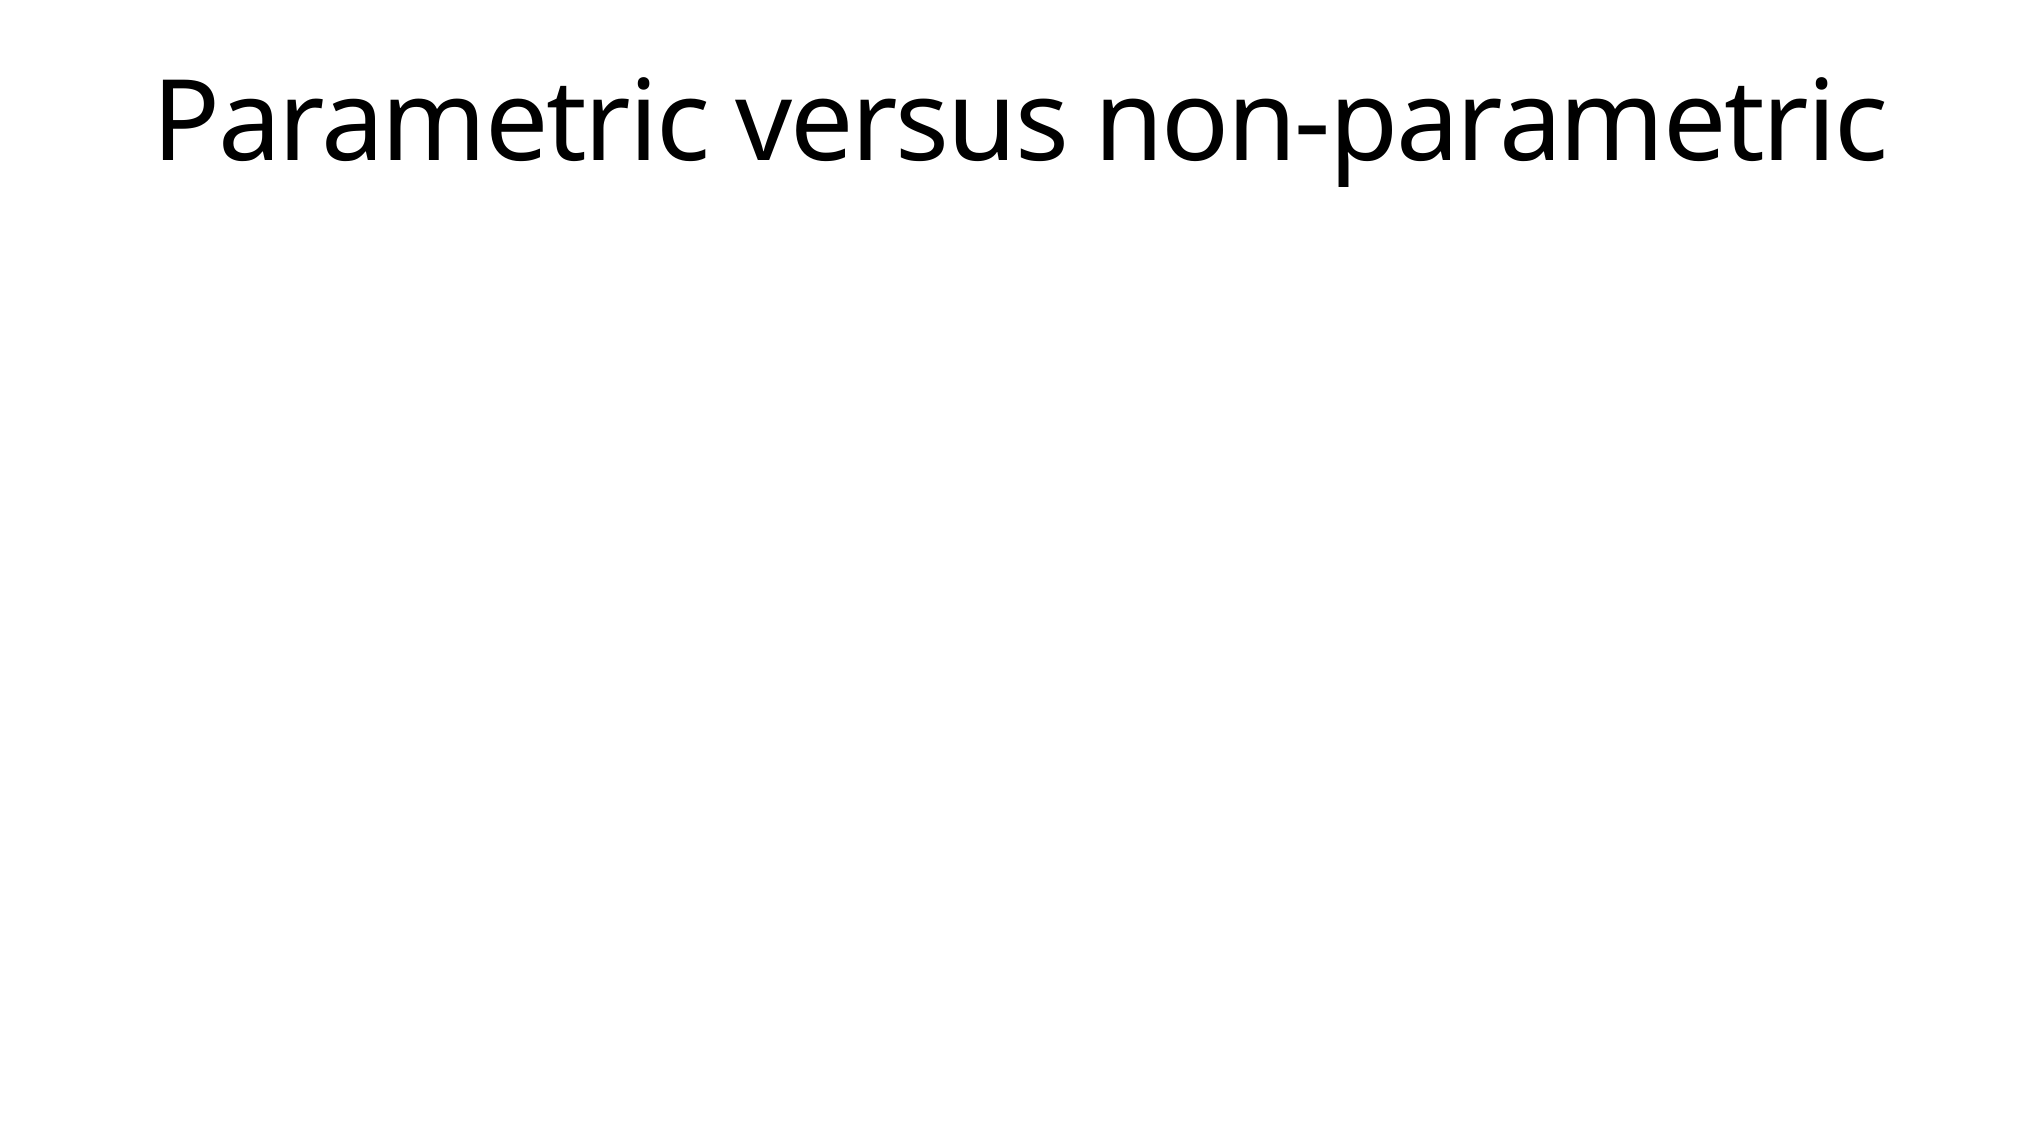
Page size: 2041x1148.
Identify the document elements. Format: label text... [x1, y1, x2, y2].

title Parametric versus non-parametric [45, 48, 1996, 200]
